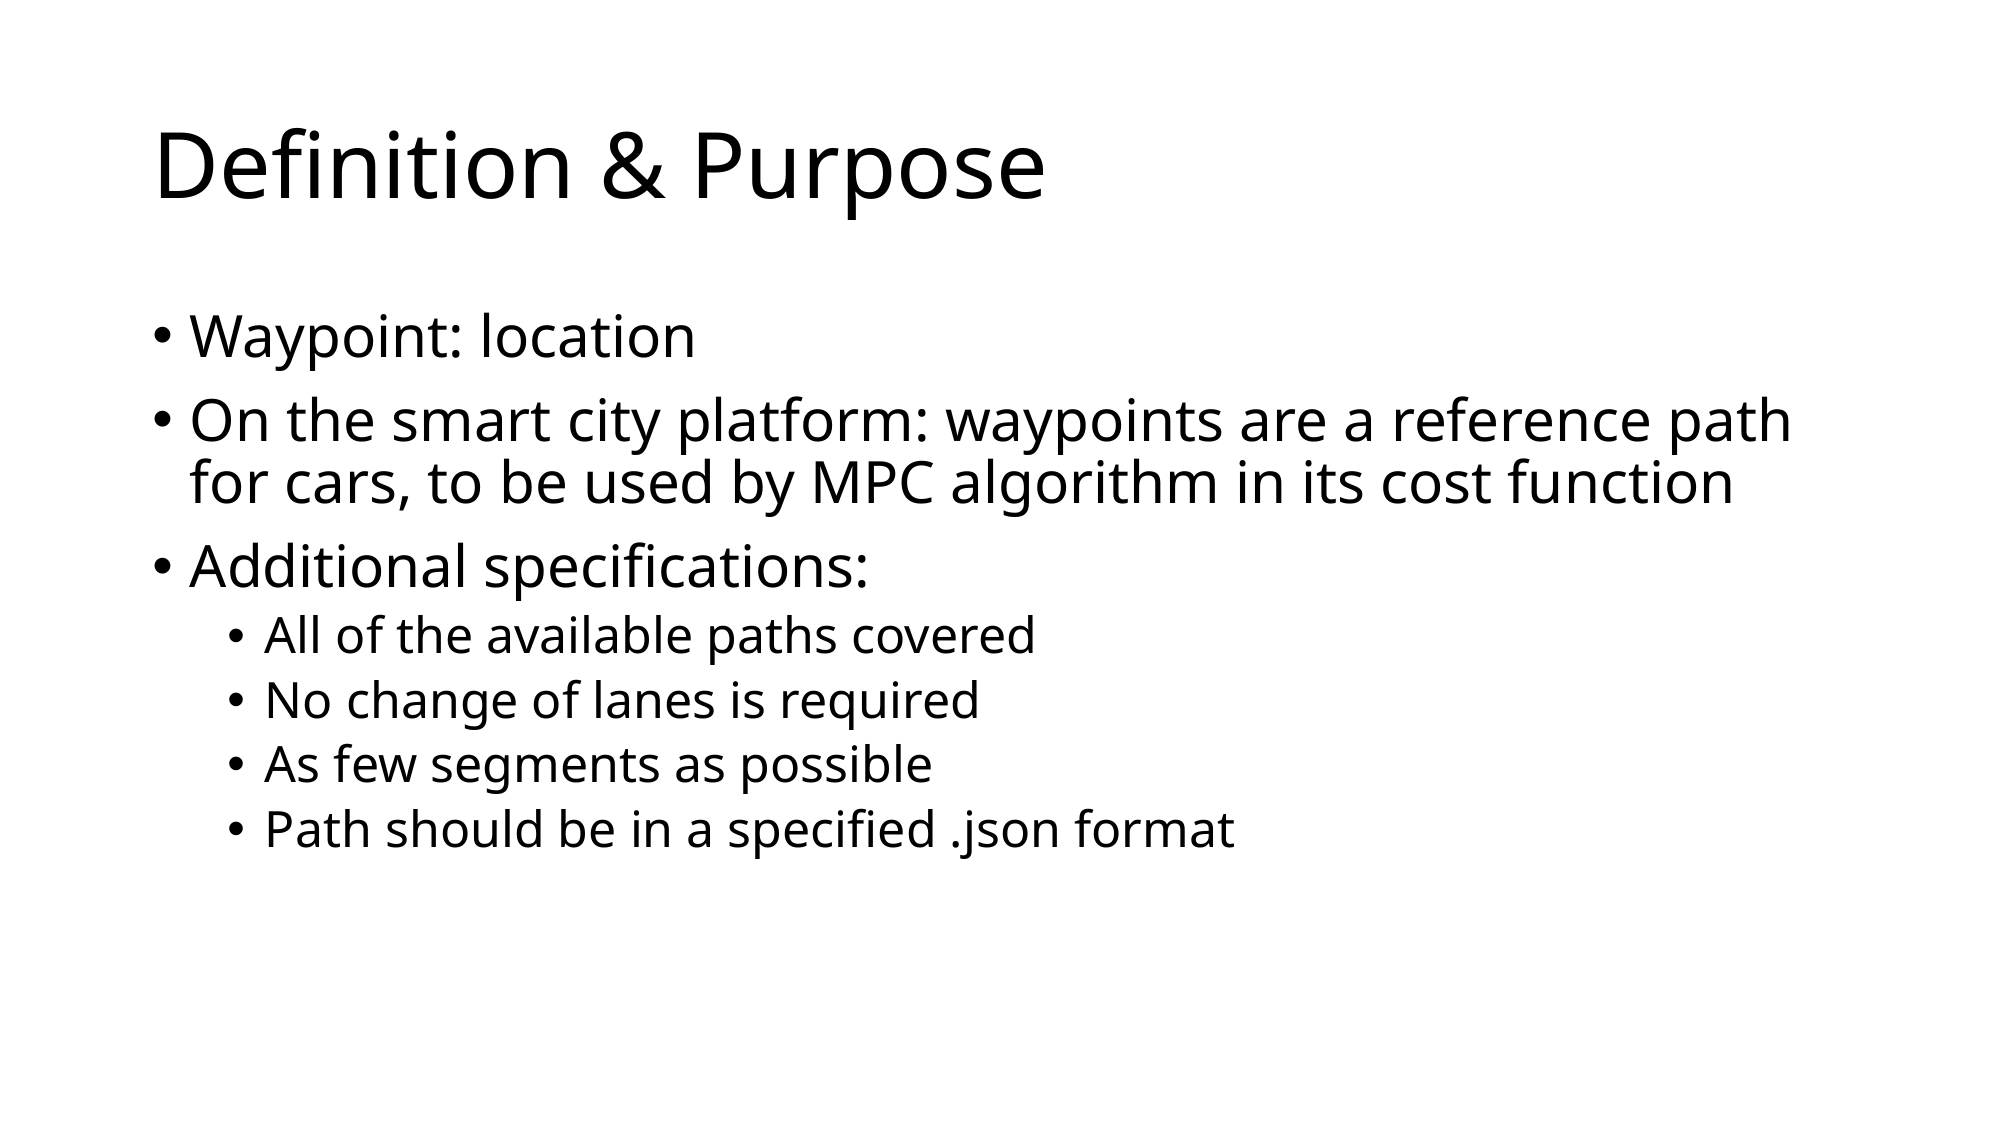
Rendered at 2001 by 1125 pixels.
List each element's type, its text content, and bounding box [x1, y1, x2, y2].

title Definition & Purpose [137, 59, 1863, 278]
list Waypoint: location On the smart city platform: waypoints are a reference path for cars, to be used by MPC algorithm in its cost function Additional specifications: All of the available paths covered No change of lanes is required As few segments as possible Path should be in a specified .json format [137, 299, 1863, 1014]
